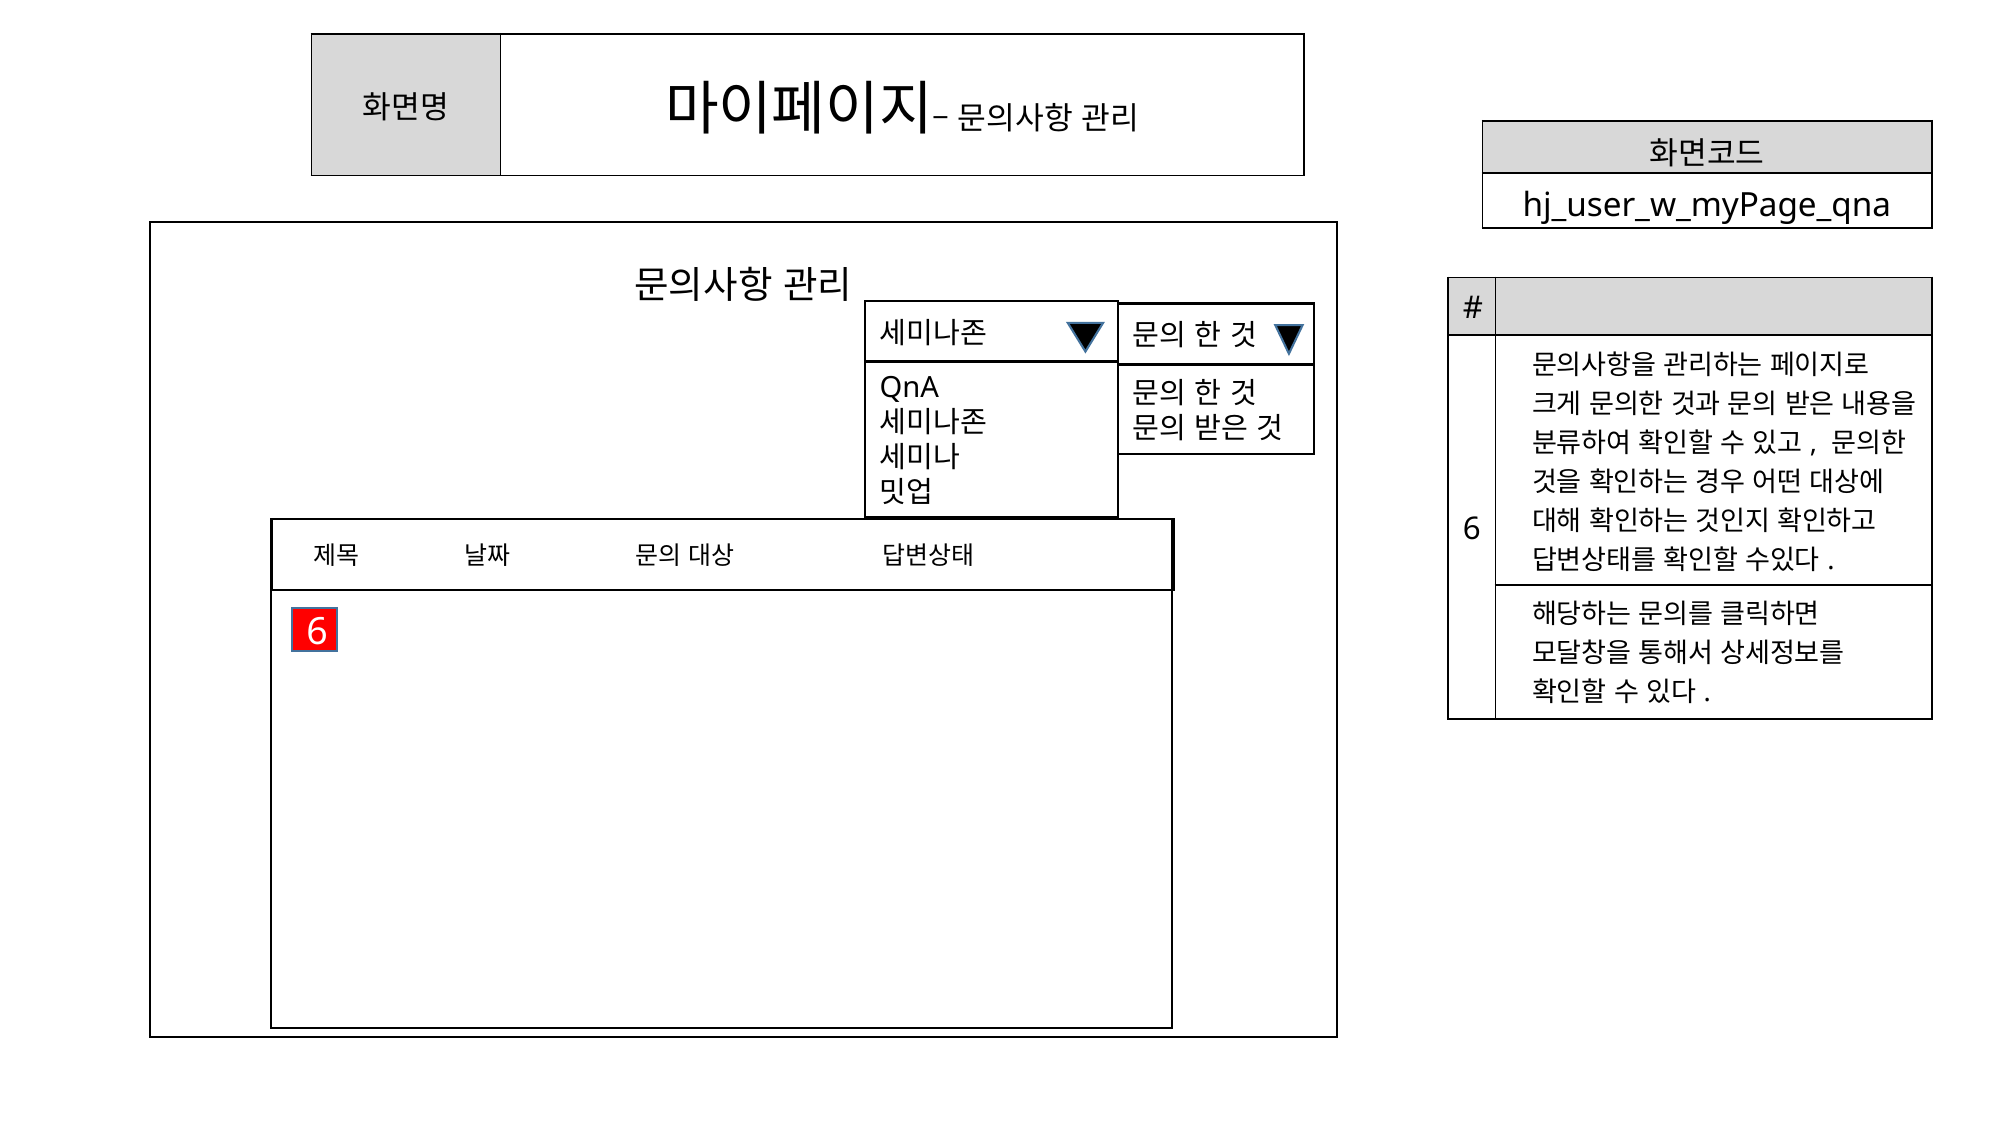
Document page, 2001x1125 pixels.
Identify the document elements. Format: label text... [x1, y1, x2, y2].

table_cell 해당하는 문의를 클릭하면 모달창을 통해서 상세정보를 확인할 수 있다. [1496, 586, 1931, 718]
table_header 화면코드 [1483, 122, 1931, 172]
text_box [864, 301, 1118, 362]
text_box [1117, 303, 1315, 364]
text_box 6 [291, 607, 338, 652]
table_header [1496, 278, 1931, 334]
table_cell 6 [1449, 336, 1495, 718]
table_header # [1449, 278, 1495, 334]
text_box [149, 221, 1338, 1038]
table_header 마이페이지– 문의사항 관리 [501, 35, 1303, 175]
table_cell hj_user_w_myPage_qna [1483, 174, 1931, 227]
text_box 문의사항 관리 [547, 253, 939, 314]
text_box [270, 518, 1173, 1029]
table_header 화면명 [312, 35, 500, 175]
text_box 제목 날짜 문의 대상 답변상태 [271, 518, 1175, 591]
text_box 문의 한 것 문의 받은 것 [1117, 364, 1315, 455]
table_cell 문의사항을 관리하는 페이지로 크게 문의한 것과 문의 받은 내용을 분류하여 확인할 수 있고, 문의한 것을 확인하는 경우 어떤 대상에 대해 확인하는 것인지 확인하고 답변상태를 확인할 수있다. [1496, 336, 1931, 584]
text_box QnA 세미나존 세미나 밋업 [864, 362, 1119, 518]
